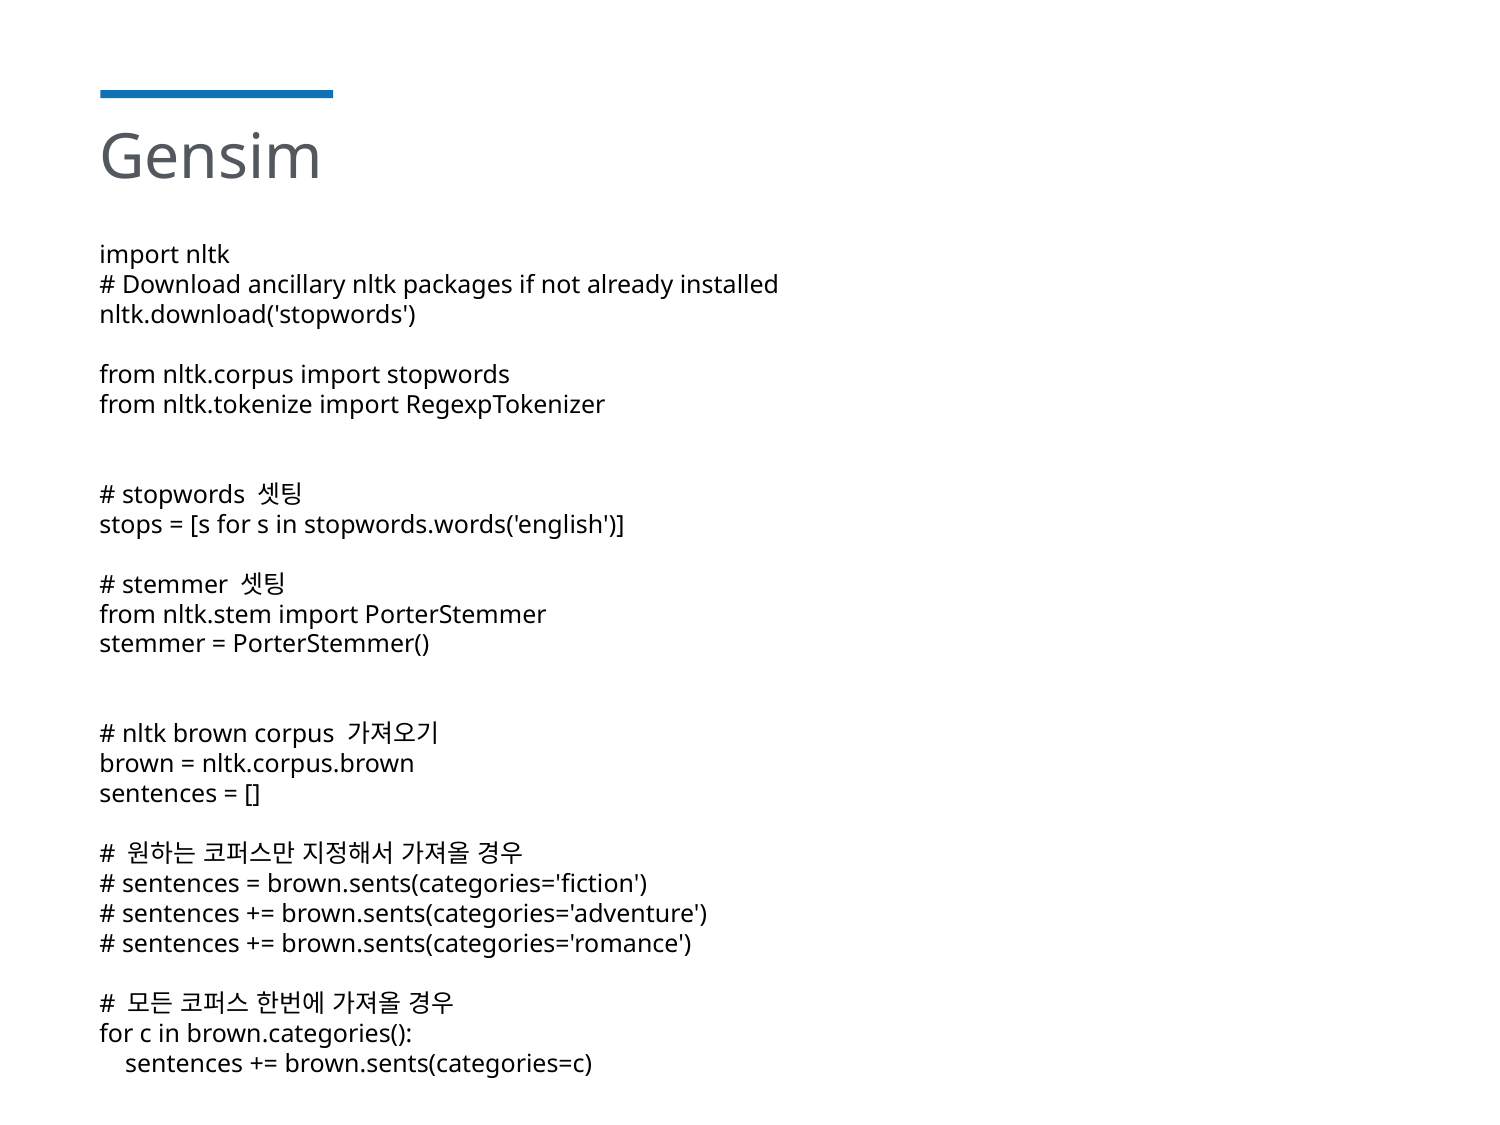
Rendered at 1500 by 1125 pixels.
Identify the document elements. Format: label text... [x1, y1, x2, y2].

text_box import nltk # Download ancillary nltk packages if not already installed nltk.download('stopwords') from nltk.corpus import stopwords from nltk.tokenize import RegexpTokenizer # stopwords 셋팅 stops = [s for s in stopwords.words('english')] # stemmer 셋팅 from nltk.stem import PorterStemmer stemmer = PorterStemmer() # nltk brown corpus 가져오기 brown = nltk.corpus.brown sentences = [] # 원하는 코퍼스만 지정해서 가져올 경우 # sentences = brown.sents(categories='fiction') # sentences += brown.sents(categories='adventure') # sentences += brown.sents(categories='romance') # 모든 코퍼스 한번에 가져올 경우 for c in brown.categories(): sentences += brown.sents(categories=c) [84, 231, 835, 1085]
title Gensim [84, 117, 1416, 199]
